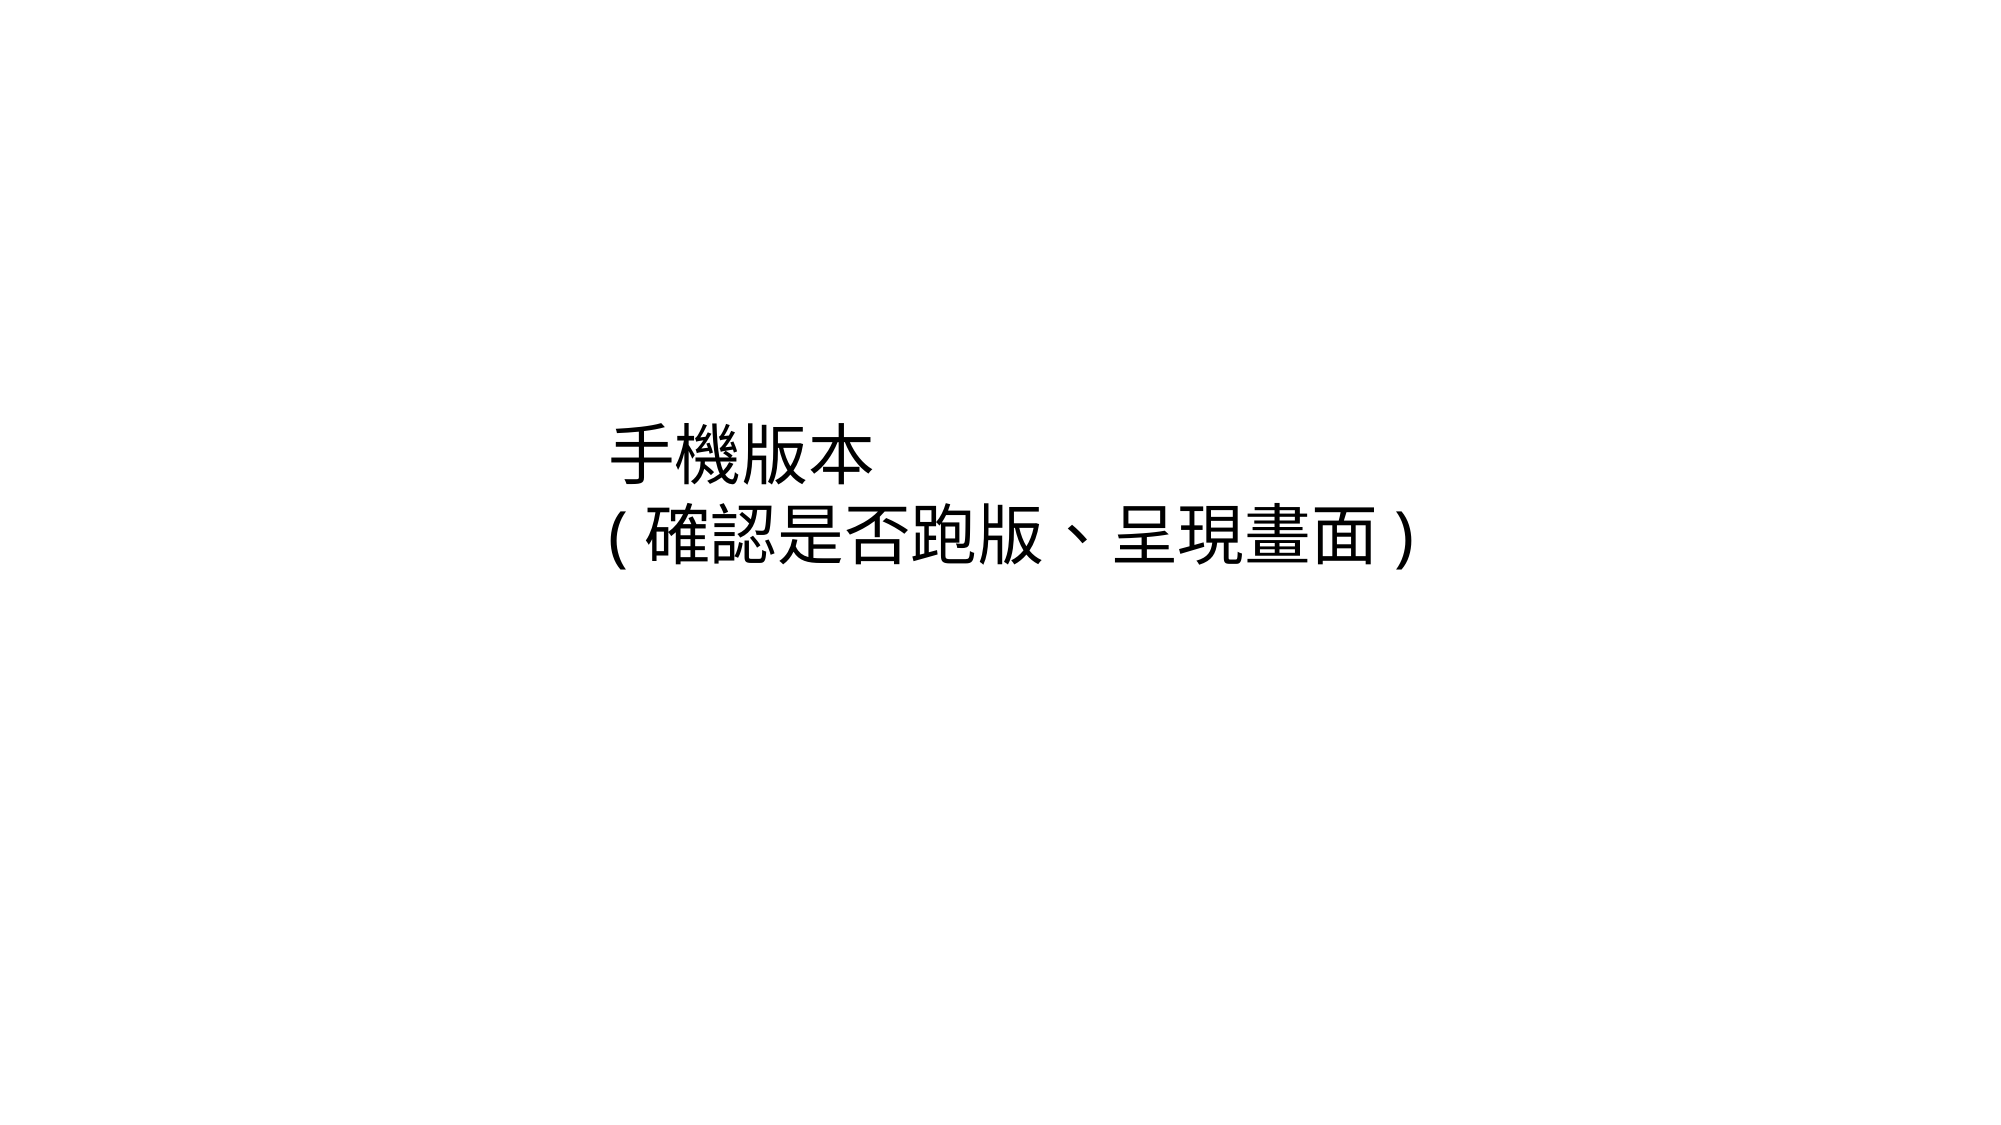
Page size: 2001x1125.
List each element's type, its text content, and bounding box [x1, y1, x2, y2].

text_box 手機版本 (確認是否跑版、呈現畫面) [593, 405, 1541, 661]
